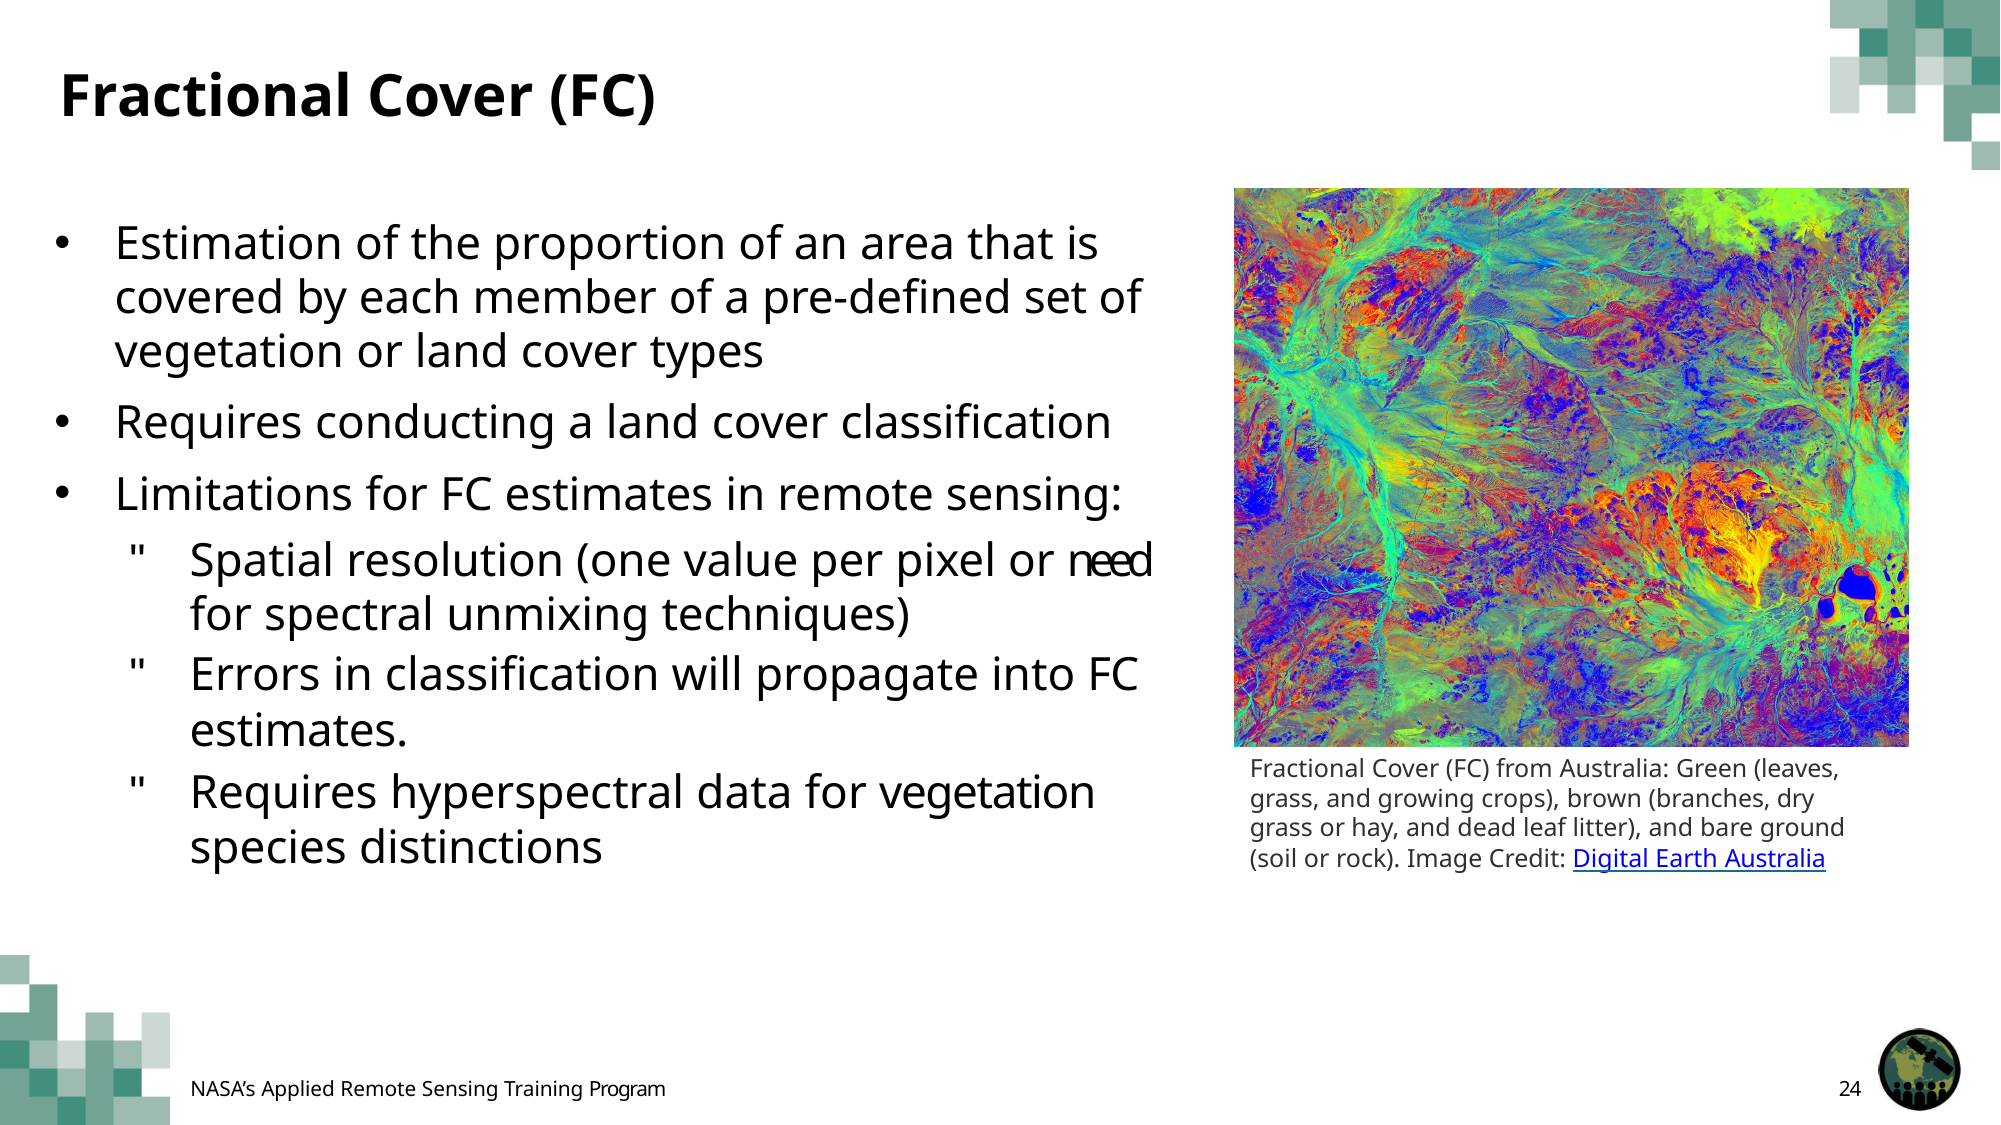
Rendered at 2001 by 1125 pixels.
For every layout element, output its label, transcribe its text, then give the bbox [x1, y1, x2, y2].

picture [1830, 0, 2000, 170]
picture [0, 955, 170, 1125]
footer NASA’s Applied Remote Sensing Training Program [188, 1072, 693, 1125]
text_box Fractional Cover (FC) from Australia: Green (leaves, grass, and growing crops), brown (branches, dry grass or hay, and dead leaf litter), and bare ground (soil or rock). Image Credit: Digital Earth Australia [1247, 755, 1880, 877]
picture [1234, 188, 1909, 747]
text_box Estimation of the proportion of an area that is covered by each member of a pre-defined set of vegetation or land cover types Requires conducting a land cover classification Limitations for FC estimates in remote sensing: " Spatial resolution (one value per pixel or need for spectral unmixing techniques) " Errors in classification will propagate into FC estimates. " Requires hyperspectral data for vegetation species distinctions [52, 210, 1209, 874]
picture [1878, 1028, 1961, 1111]
title Fractional Cover (FC) [57, 55, 1758, 246]
slide_number 24 [1832, 1072, 1871, 1125]
